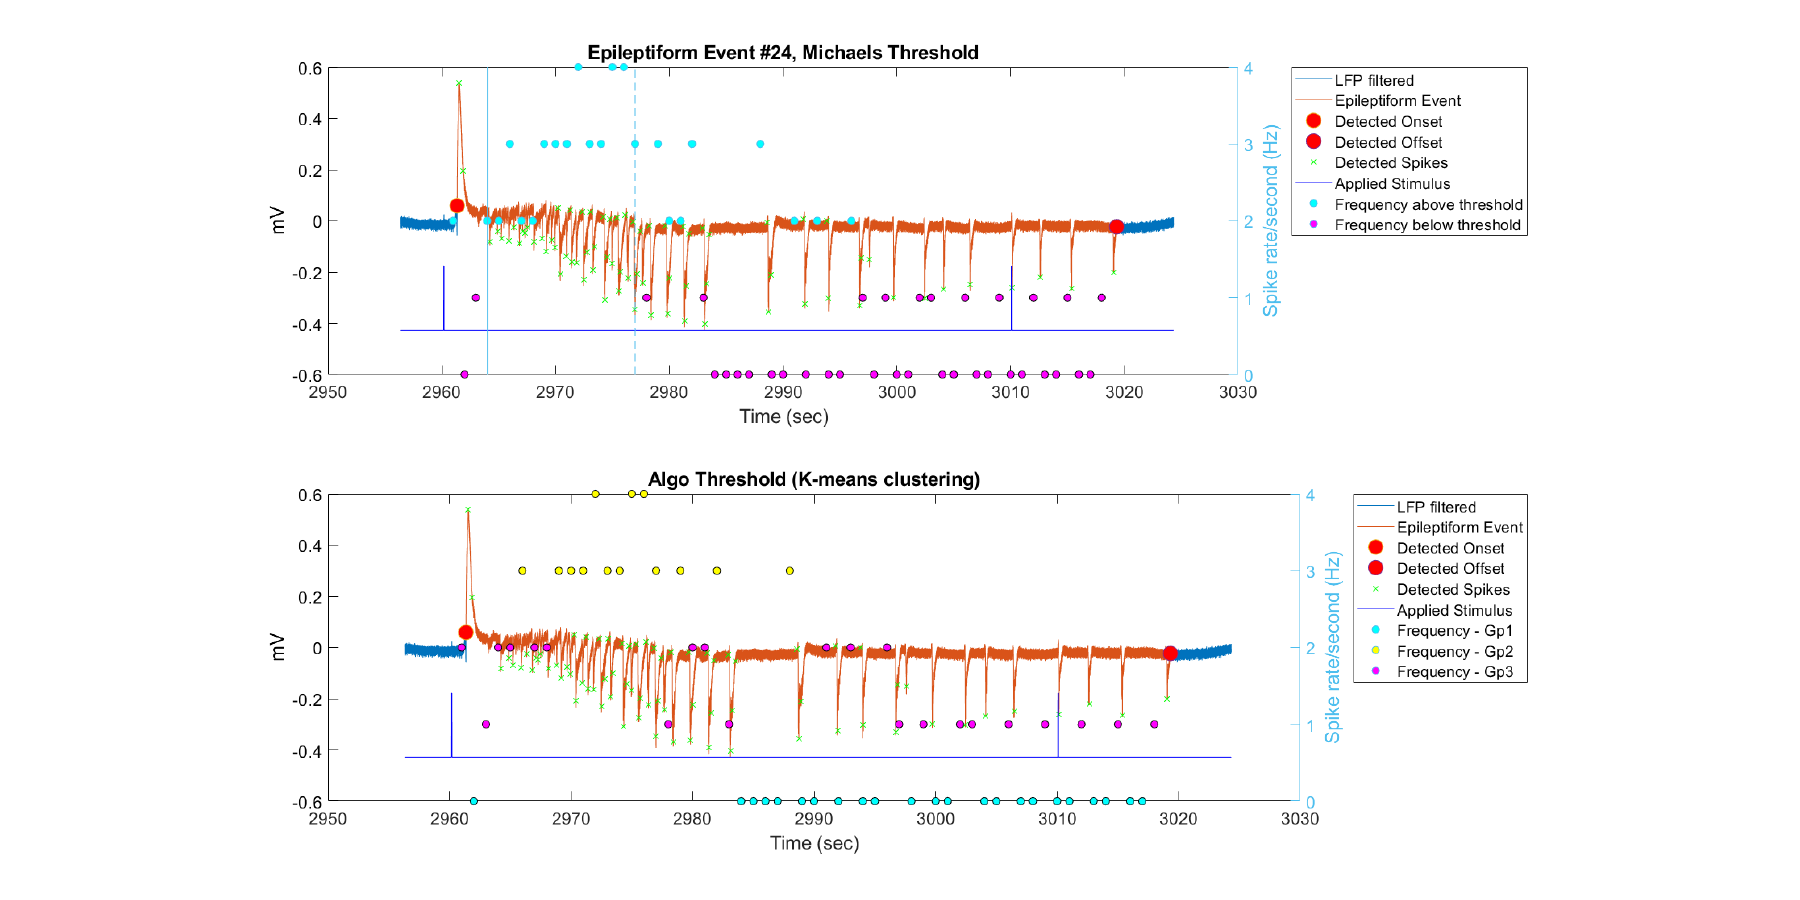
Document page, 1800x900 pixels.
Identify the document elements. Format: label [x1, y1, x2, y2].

picture [126, 0, 1674, 900]
